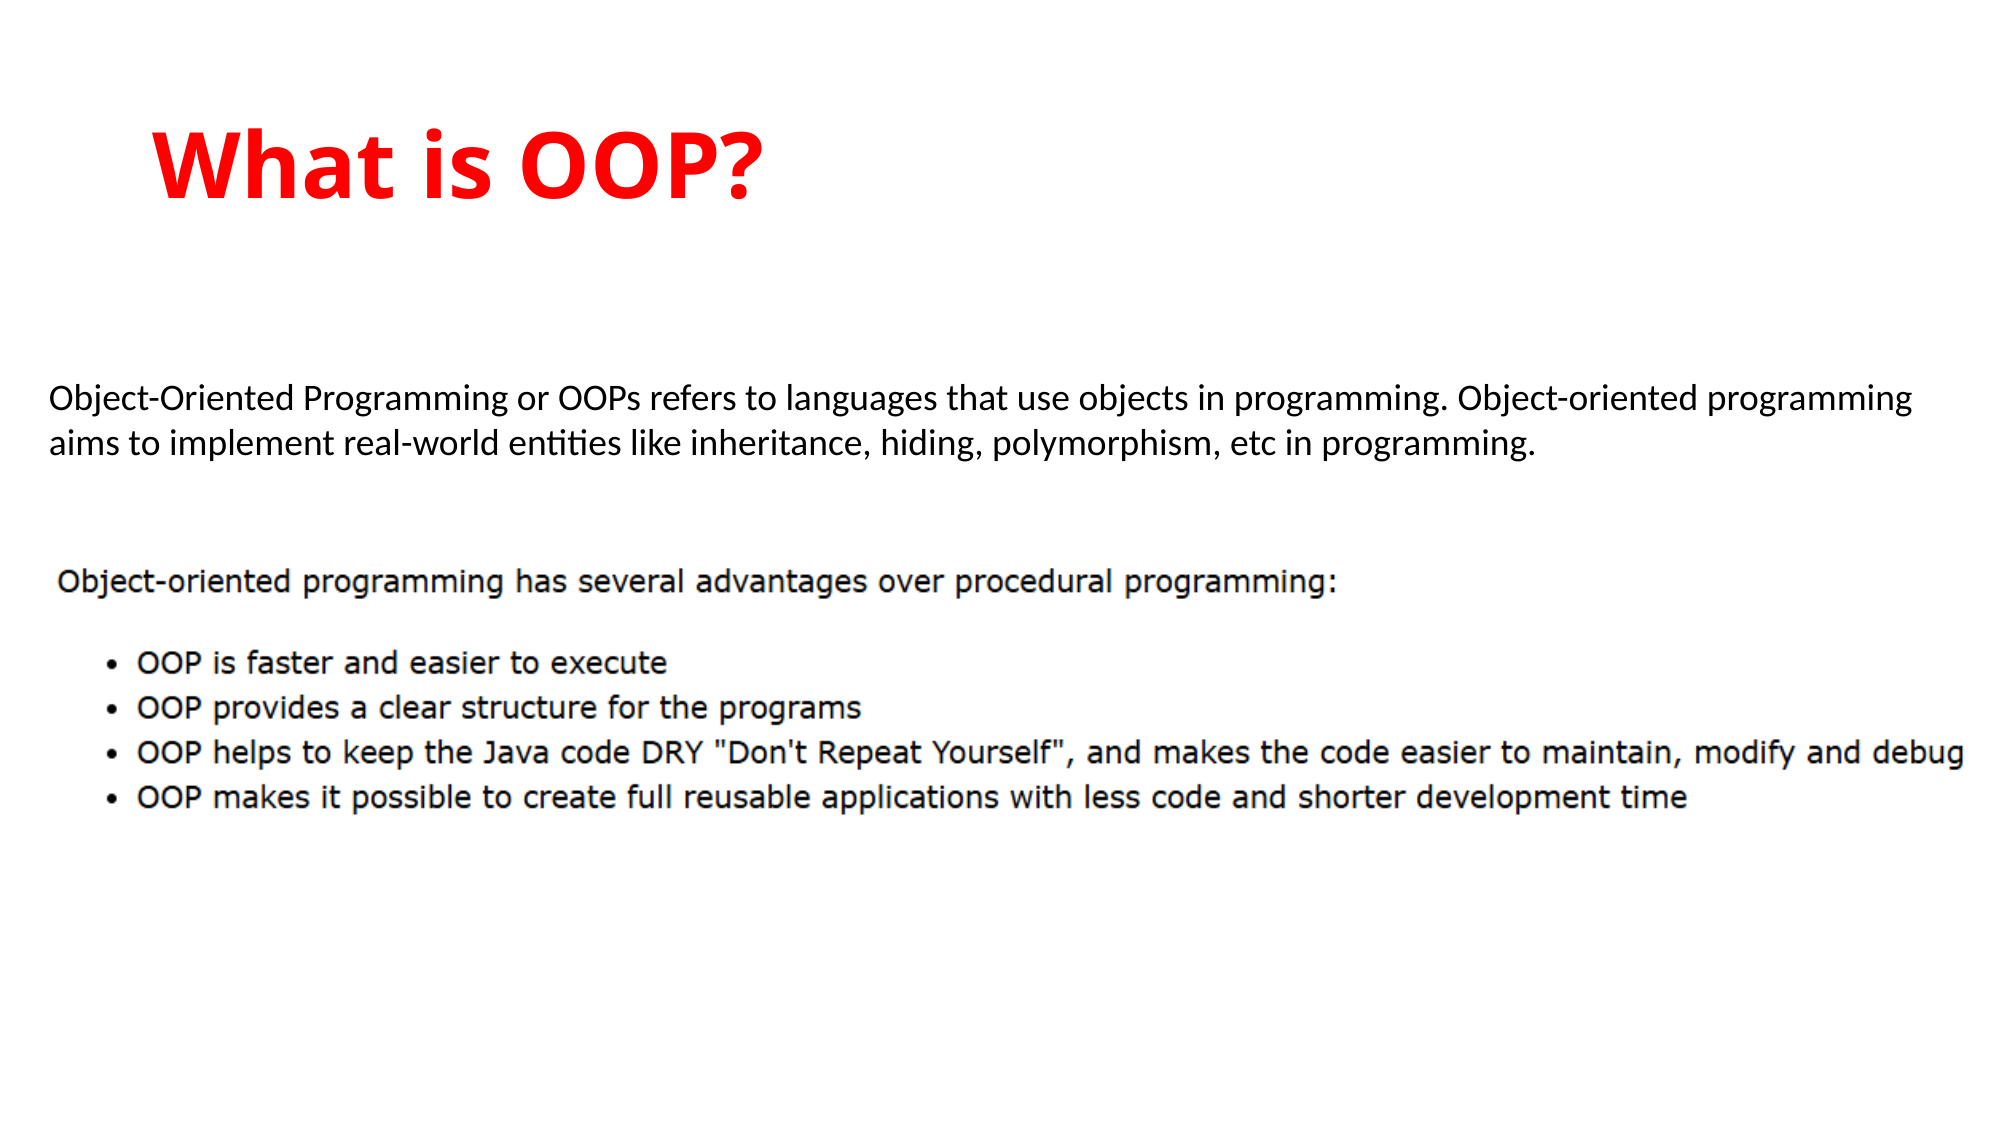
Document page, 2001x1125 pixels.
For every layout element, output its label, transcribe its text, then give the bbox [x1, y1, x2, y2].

text_box Object-Oriented Programming or OOPs refers to languages that use objects in programming. Object-oriented programming aims to implement real-world entities like inheritance, hiding, polymorphism, etc in programming. [34, 365, 1960, 471]
picture [34, 543, 1985, 834]
title What is OOP? [137, 59, 1863, 278]
